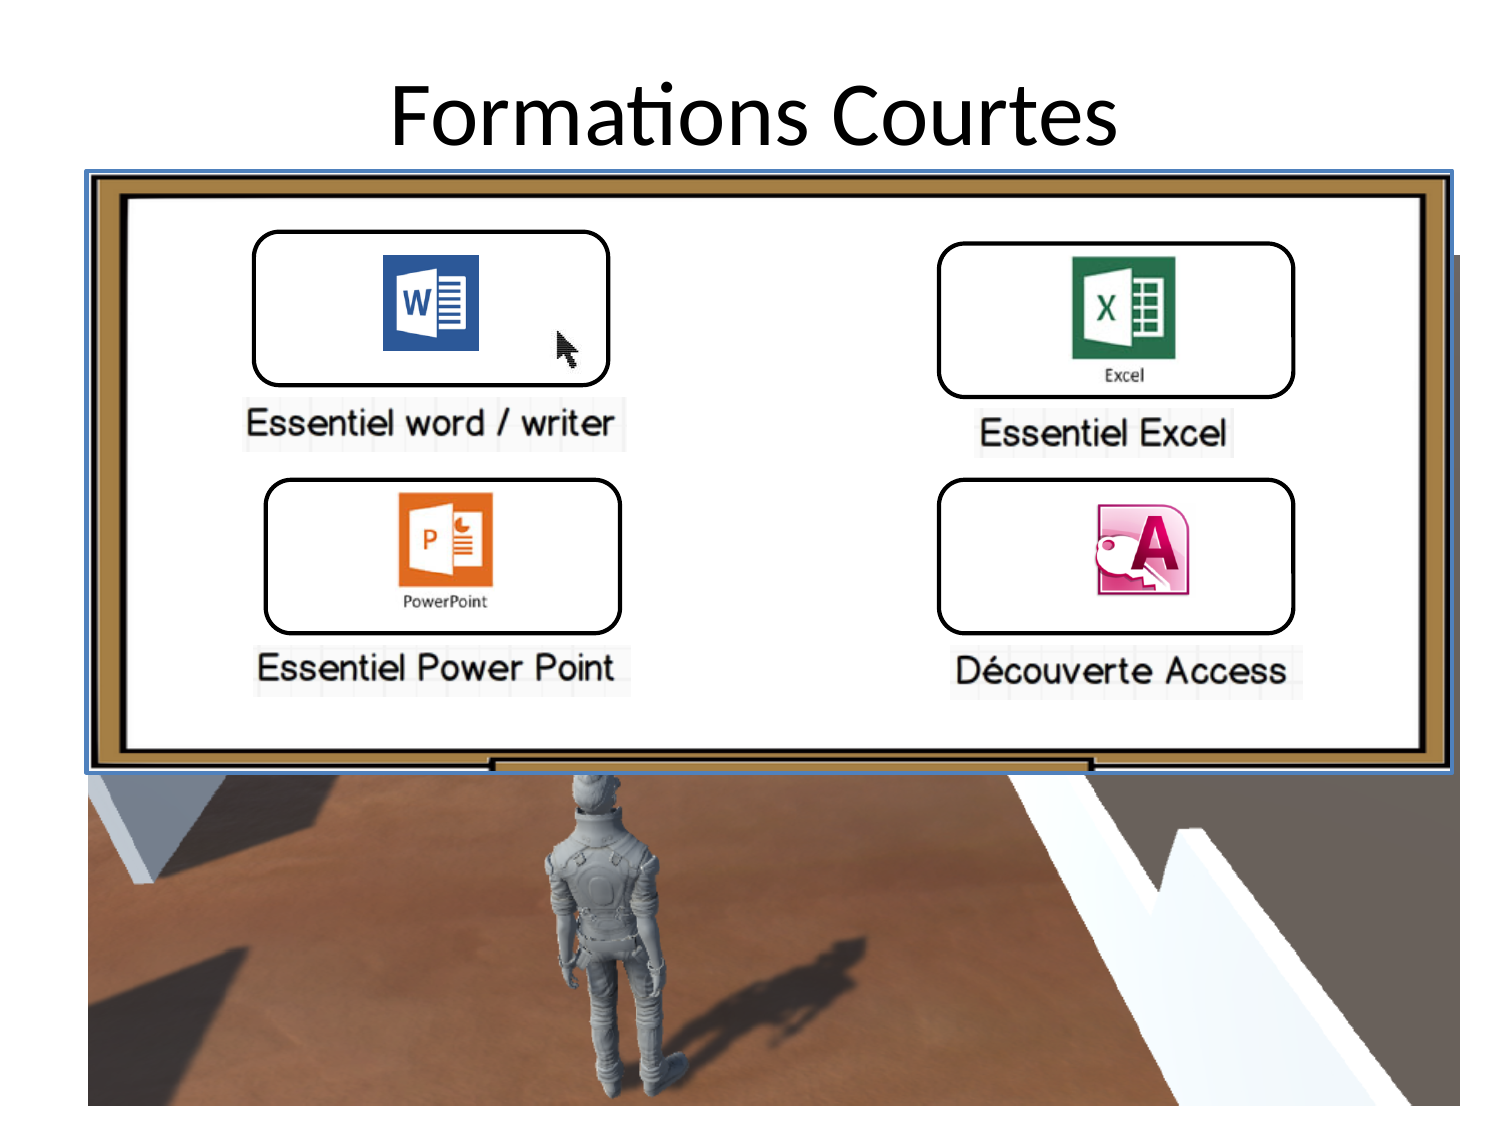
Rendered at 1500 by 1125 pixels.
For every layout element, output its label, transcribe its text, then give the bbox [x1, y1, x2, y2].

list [88, 255, 1460, 1107]
title Formations Courtes [75, 45, 1436, 173]
picture [88, 172, 1451, 772]
